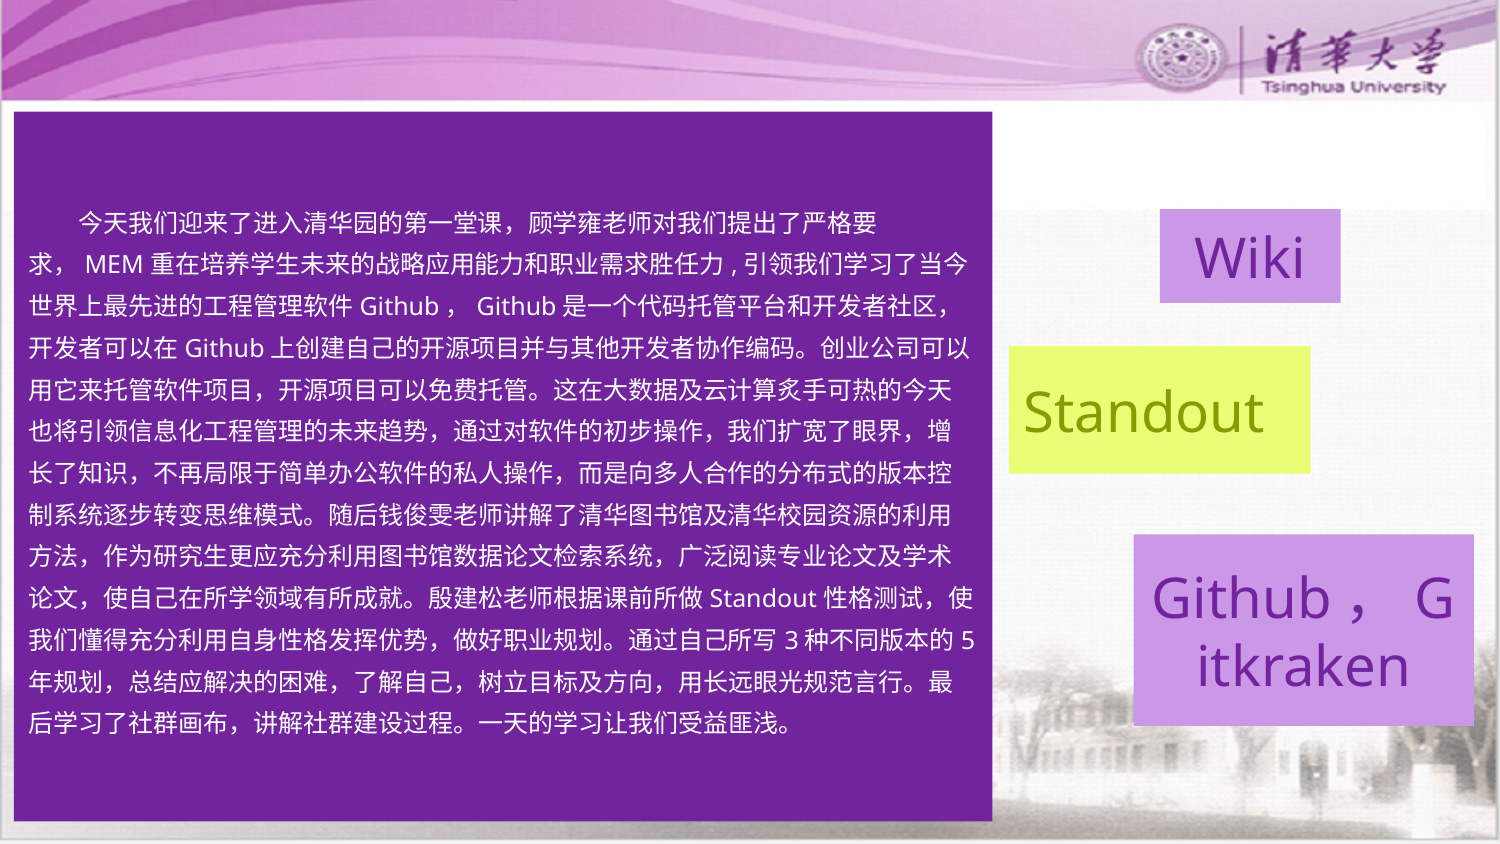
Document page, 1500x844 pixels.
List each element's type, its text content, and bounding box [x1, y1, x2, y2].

text_box Github，Gitkraken [1133, 533, 1475, 727]
text_box Standout [1008, 345, 1312, 475]
text_box [361, 84, 999, 844]
text_box 今天我们迎来了进入清华园的第一堂课，顾学雍老师对我们提出了严格要求，MEM重在培养学生未来的战略应用能力和职业需求胜任力,引领我们学习了当今世界上最先进的工程管理软件Github，Github是一个代码托管平台和开发者社区，开发者可以在Github上创建自己的开源项目并与其他开发者协作编码。创业公司可以用它来托管软件项目，开源项目可以免费托管。这在大数据及云计算炙手可热的今天也将引领信息化工程管理的未来趋势，通过对软件的初步操作，我们扩宽了眼界，增长了知识，不再局限于简单办公软件的私人操作，而是向多人合作的分布式的版本控制系统逐步转变思维模式。随后钱俊雯老师讲解了清华图书馆及清华校园资源的利用方法，作为研究生更应充分利用图书馆数据论文检索系统，广泛阅读专业论文及学术论文，使自己在所学领域有所成就。殷建松老师根据课前所做Standout性格测试，使我们懂得充分利用自身性格发挥优势，做好职业规划。通过自己所写3种不同版本的5年规划，总结应解决的困难，了解自己，树立目标及方向，用长远眼光规范言行。最后学习了社群画布，讲解社群建设过程。一天的学习让我们受益匪浅。 [13, 111, 361, 822]
picture [0, 0, 1500, 844]
text_box Wiki [1159, 208, 1342, 304]
